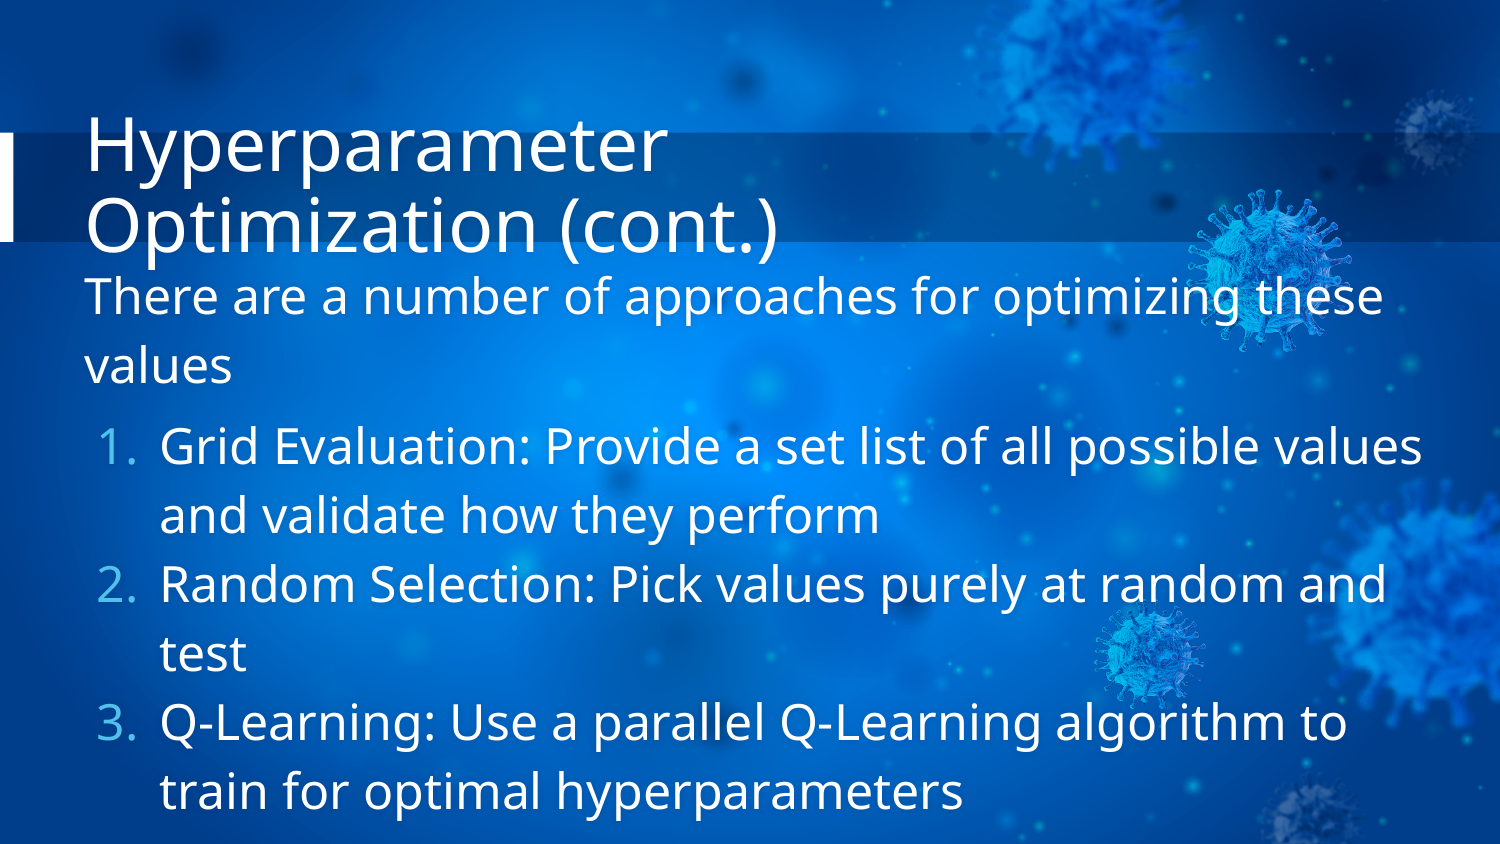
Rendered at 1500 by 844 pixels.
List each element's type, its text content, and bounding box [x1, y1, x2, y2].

list There are a number of approaches for optimizing these values Grid Evaluation: Provide a set list of all possible values and validate how they perform Random Selection: Pick values purely at random and test Q-Learning: Use a parallel Q-Learning algorithm to train for optimal hyperparameters [84, 255, 1454, 800]
title Hyperparameter Optimization (cont.) [84, 132, 1130, 242]
picture [0, 0, 1500, 844]
